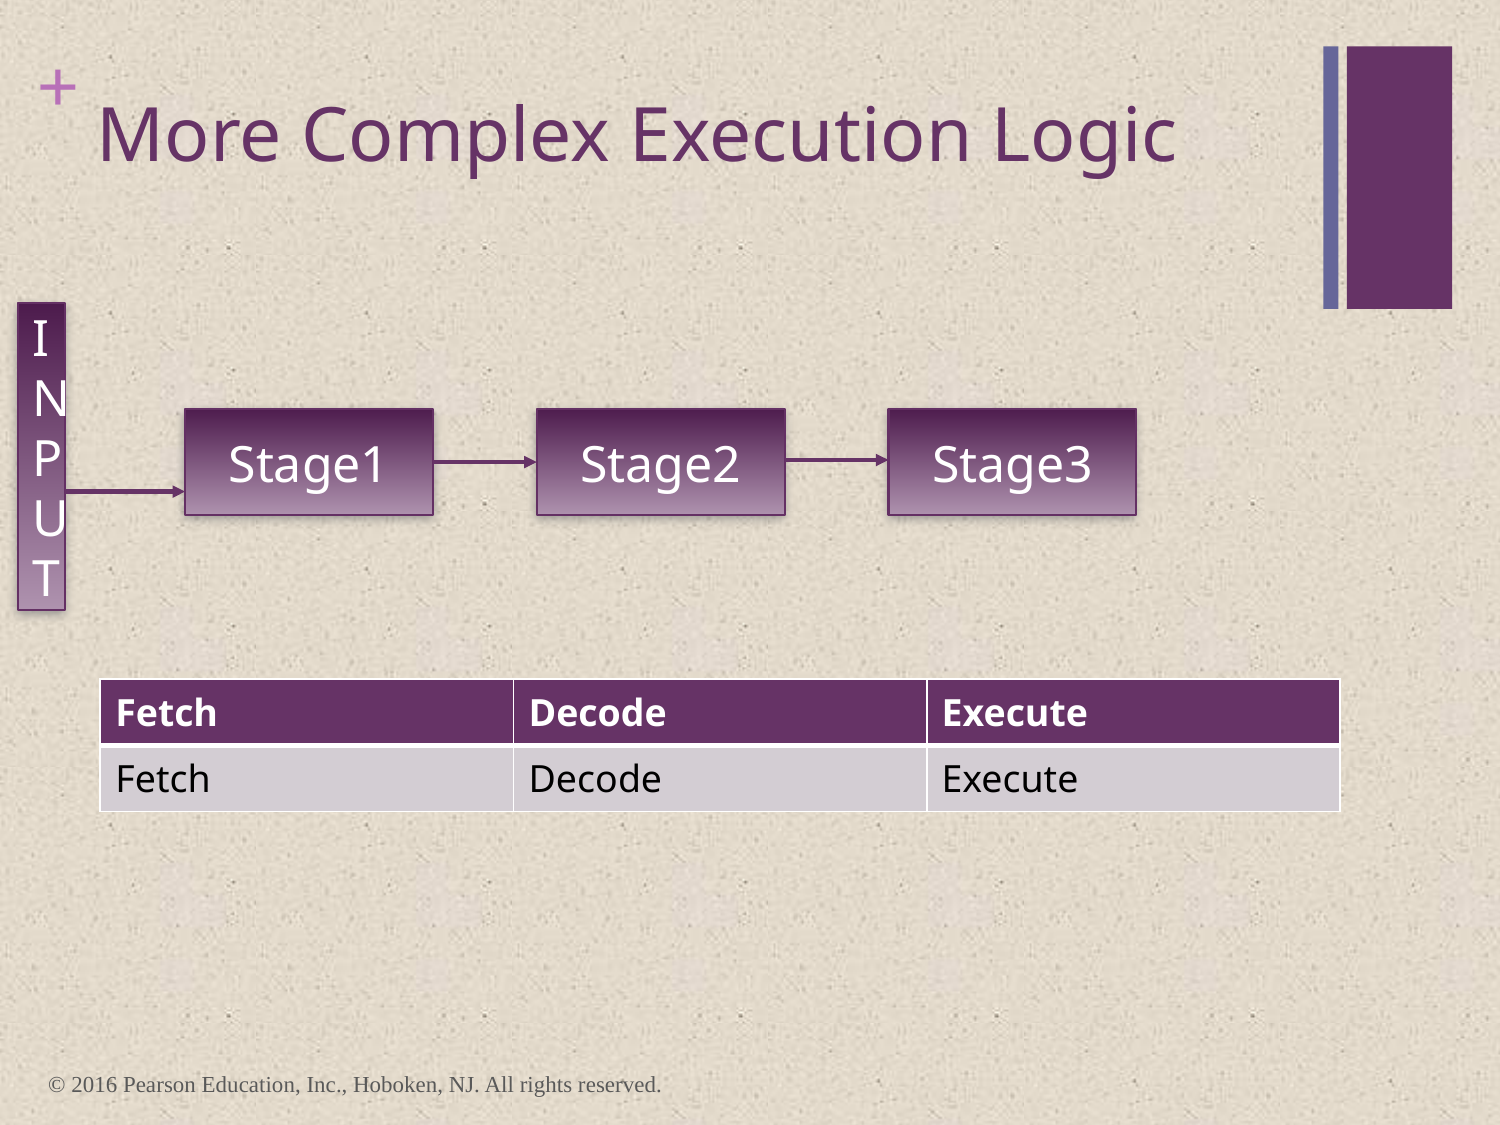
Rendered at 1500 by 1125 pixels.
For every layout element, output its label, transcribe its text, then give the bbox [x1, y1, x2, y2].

table_header Decode [514, 680, 926, 743]
footer © 2016 Pearson Education, Inc., Hoboken, NJ. All rights reserved. [33, 1053, 1038, 1114]
table_header Execute [928, 680, 1339, 743]
title More Complex Execution Logic [81, 79, 1322, 263]
picture [0, 0, 1500, 1125]
text_box INPUT [17, 302, 66, 611]
table_cell Decode [514, 748, 926, 811]
table_cell Fetch [101, 748, 513, 811]
table_cell Execute [928, 748, 1339, 811]
text_box Stage2 [536, 408, 786, 516]
text_box Stage1 [184, 408, 434, 516]
text_box Stage3 [887, 408, 1137, 516]
table_header Fetch [101, 680, 513, 743]
